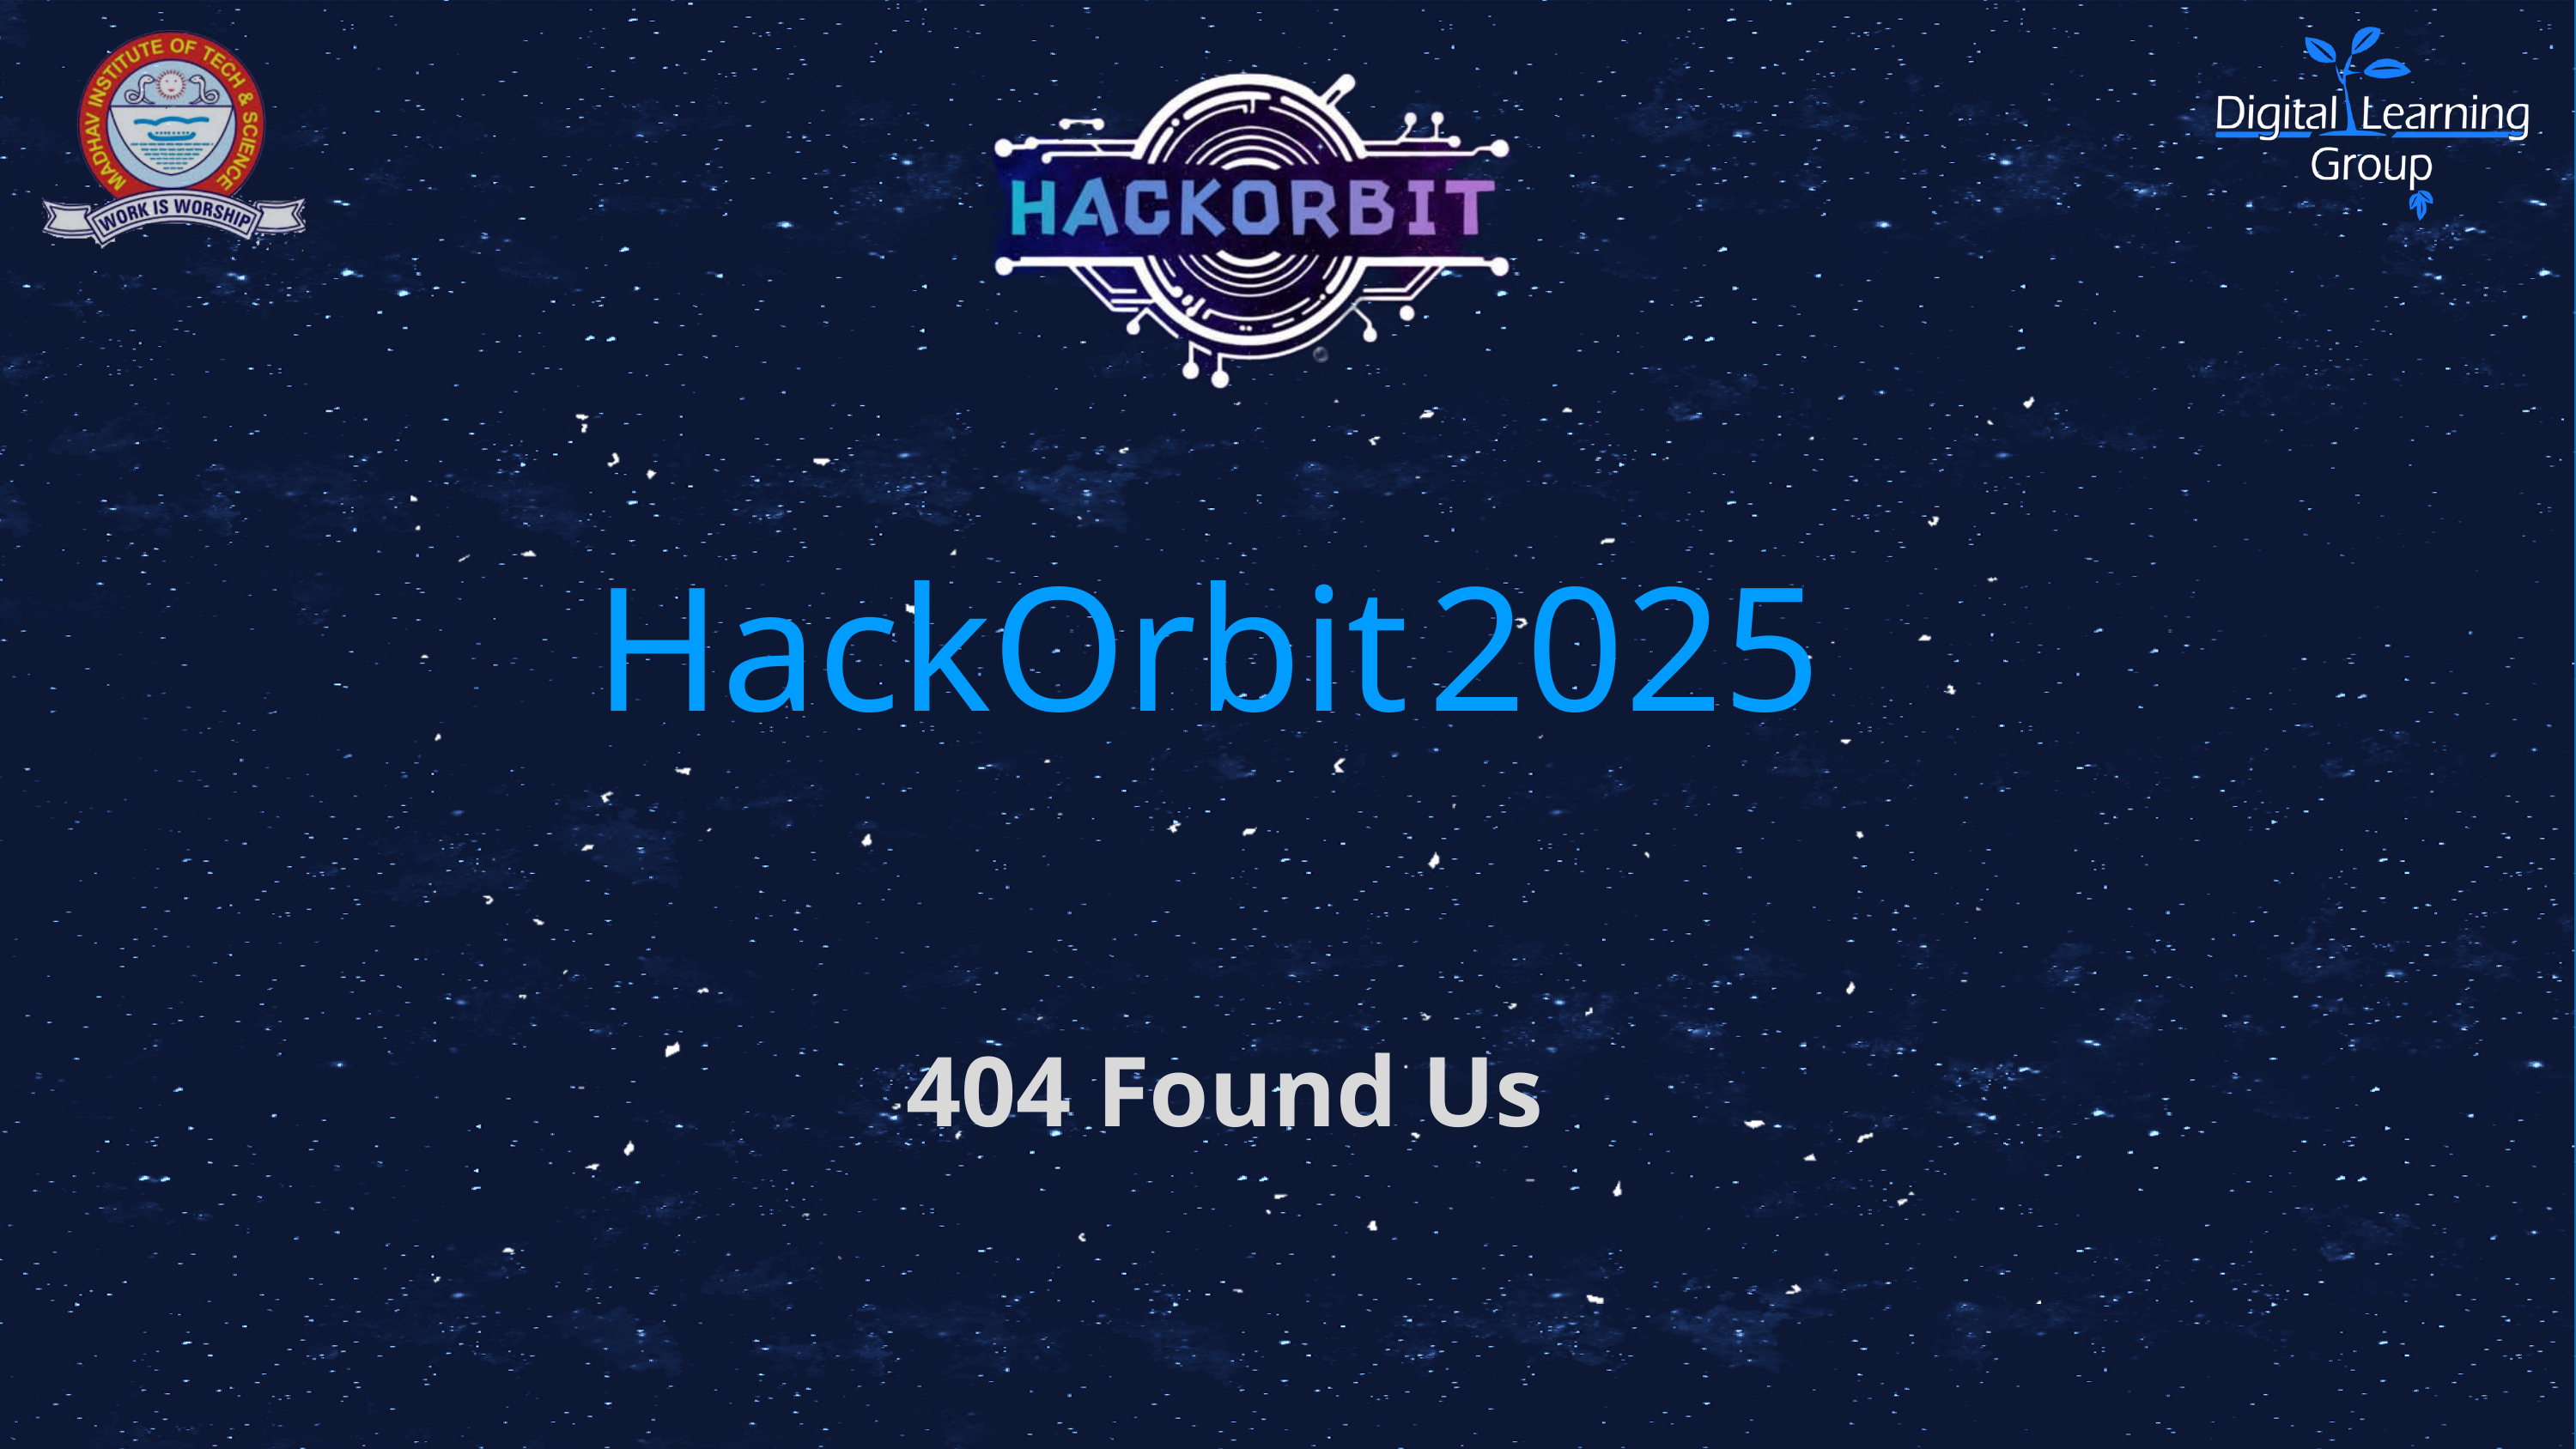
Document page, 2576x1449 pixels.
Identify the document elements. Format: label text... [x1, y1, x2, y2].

text_box HackOrbit 2025 [2045, 579, 2202, 745]
picture [410, 391, 2040, 1304]
text_box [41, 21, 306, 252]
text_box [970, 0, 1547, 389]
text_box [2067, 0, 2576, 243]
text_box [0, 0, 2576, 1449]
text_box HackOrbit 2025 [214, 579, 404, 745]
